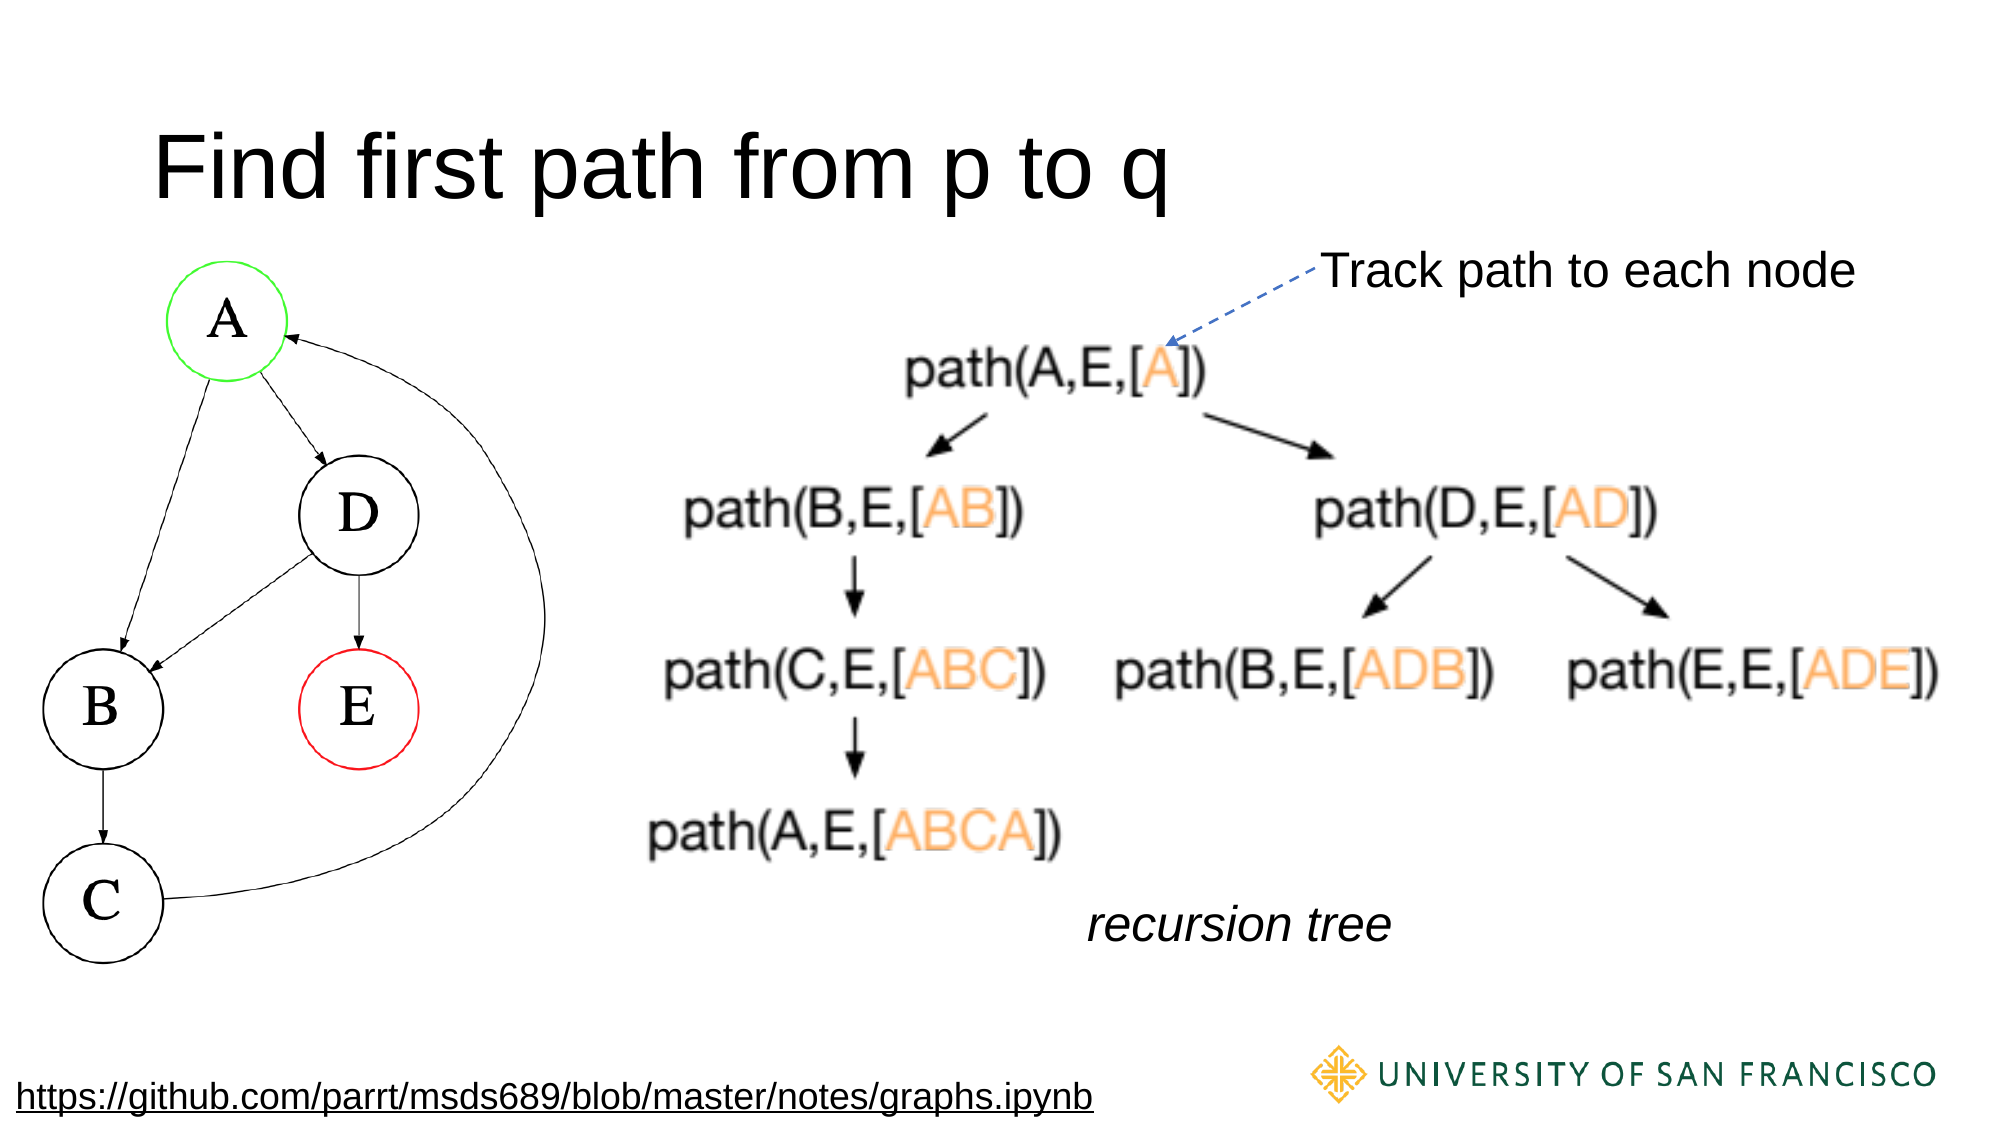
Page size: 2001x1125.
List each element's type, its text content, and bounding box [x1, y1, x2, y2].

picture [630, 317, 1954, 877]
picture [29, 248, 560, 975]
text_box recursion tree [1072, 884, 1408, 960]
text_box https://github.com/parrt/msds689/blob/master/notes/graphs.ipynb [0, 1064, 1119, 1125]
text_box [1165, 267, 1315, 347]
title Find first path from p to q [137, 59, 1863, 278]
text_box Track path to each node [1305, 230, 1873, 305]
